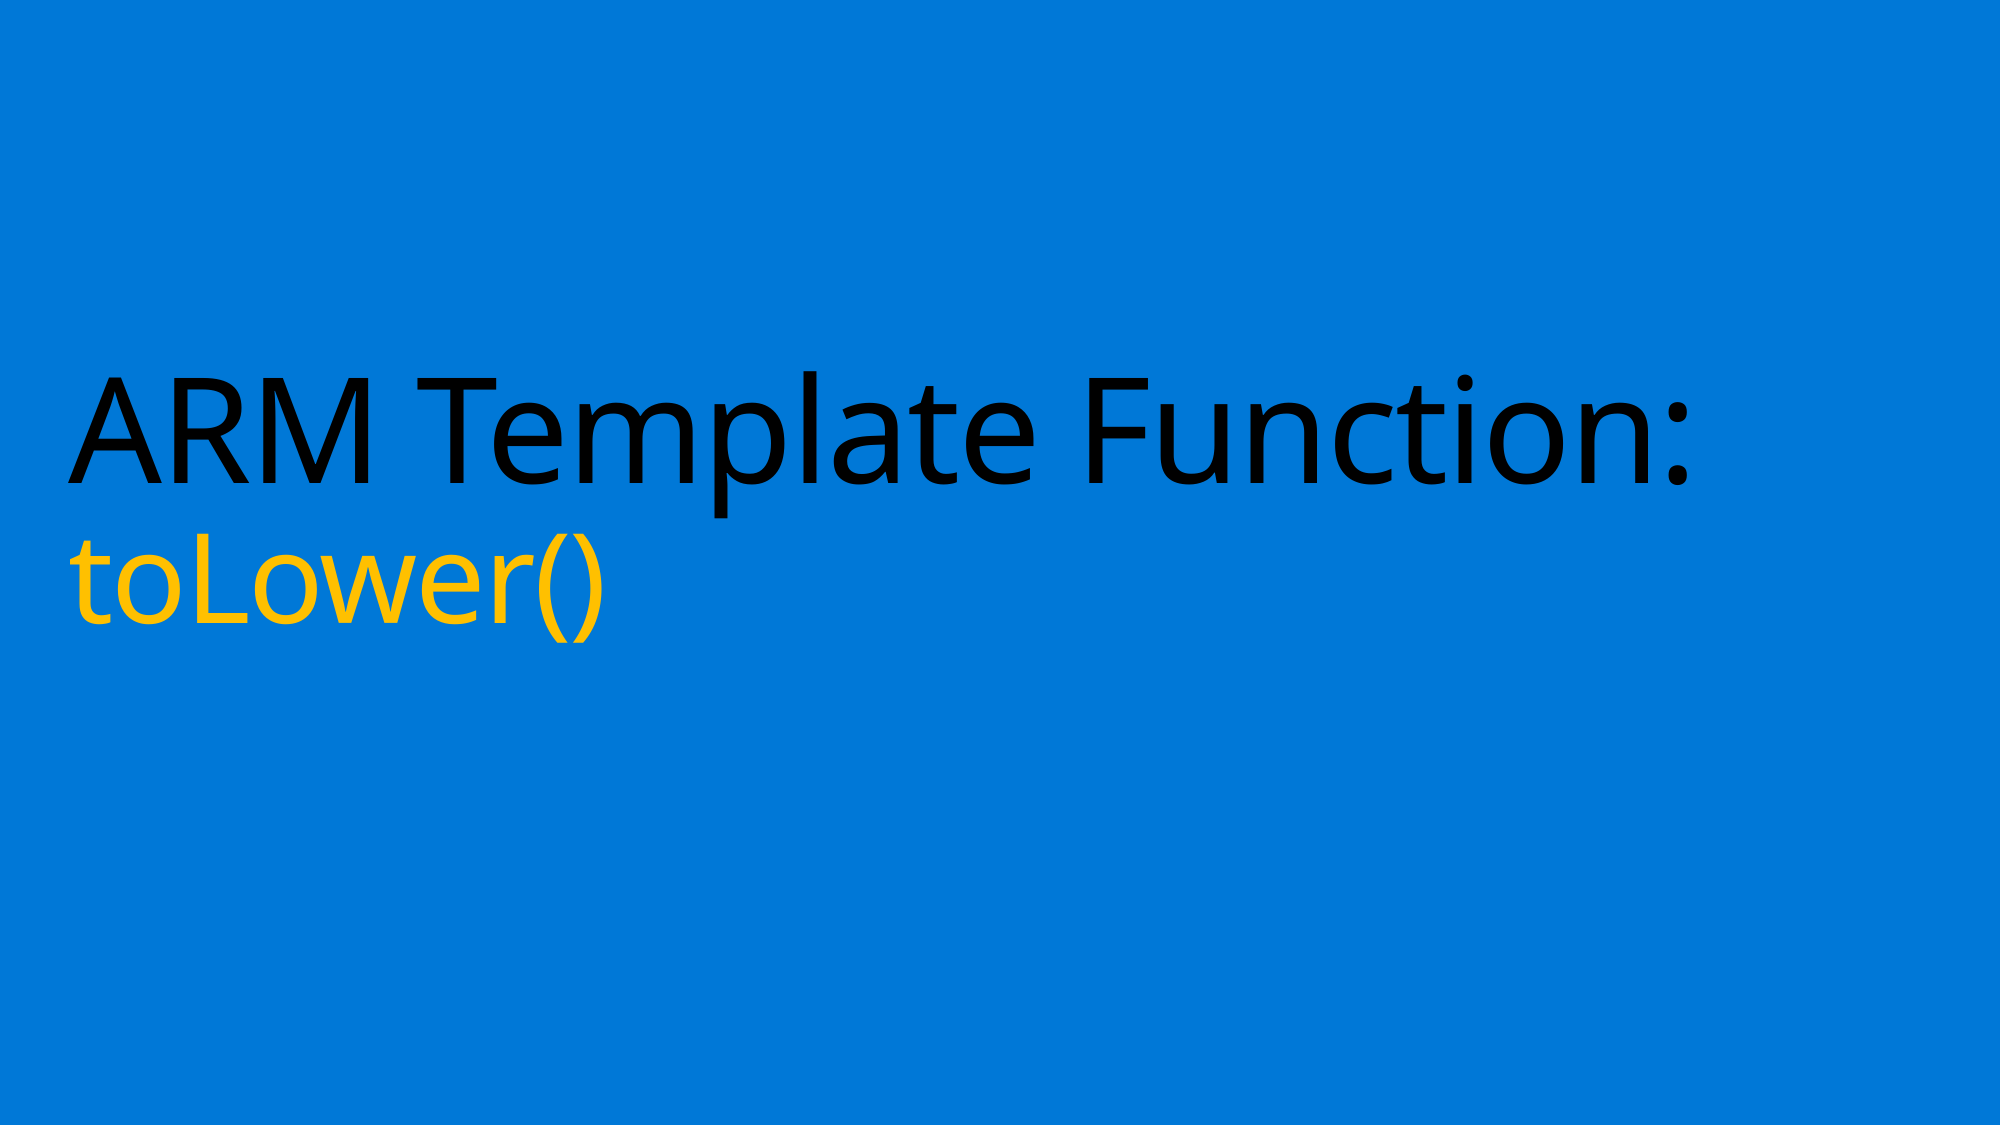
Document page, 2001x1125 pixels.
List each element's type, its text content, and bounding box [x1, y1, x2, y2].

title ARM Template Function: toLower() [44, 341, 1956, 669]
